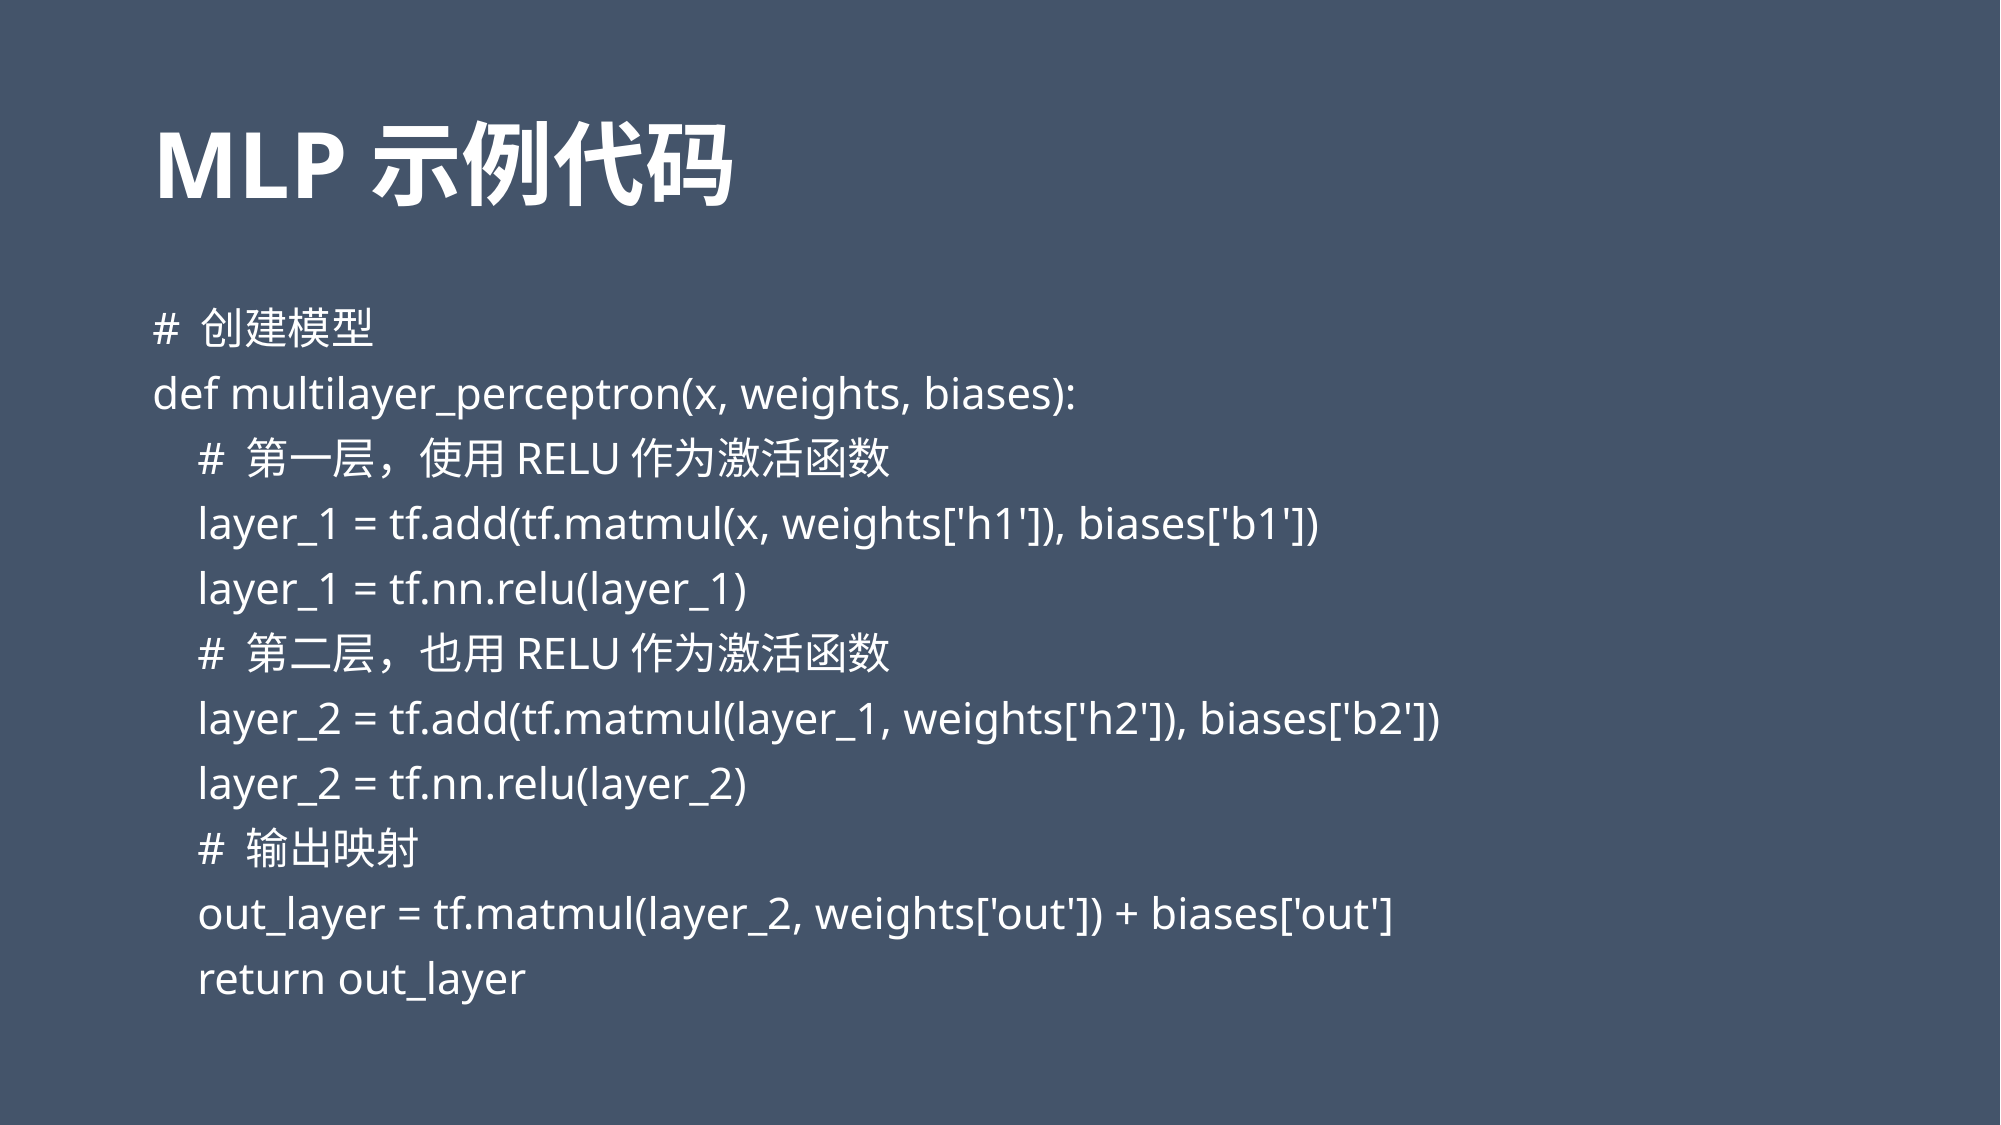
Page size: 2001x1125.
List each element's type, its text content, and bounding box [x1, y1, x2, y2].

title MLP示例代码 [137, 59, 1863, 278]
list # 创建模型 def multilayer_perceptron(x, weights, biases): # 第一层，使用RELU作为激活函数 layer_1 = tf.add(tf.matmul(x, weights['h1']), biases['b1']) layer_1 = tf.nn.relu(layer_1) # 第二层，也用RELU作为激活函数 layer_2 = tf.add(tf.matmul(layer_1, weights['h2']), biases['b2']) layer_2 = tf.nn.relu(layer_2) # 输出映射 out_layer = tf.matmul(layer_2, weights['out']) + biases['out'] return out_layer [137, 299, 1863, 1014]
